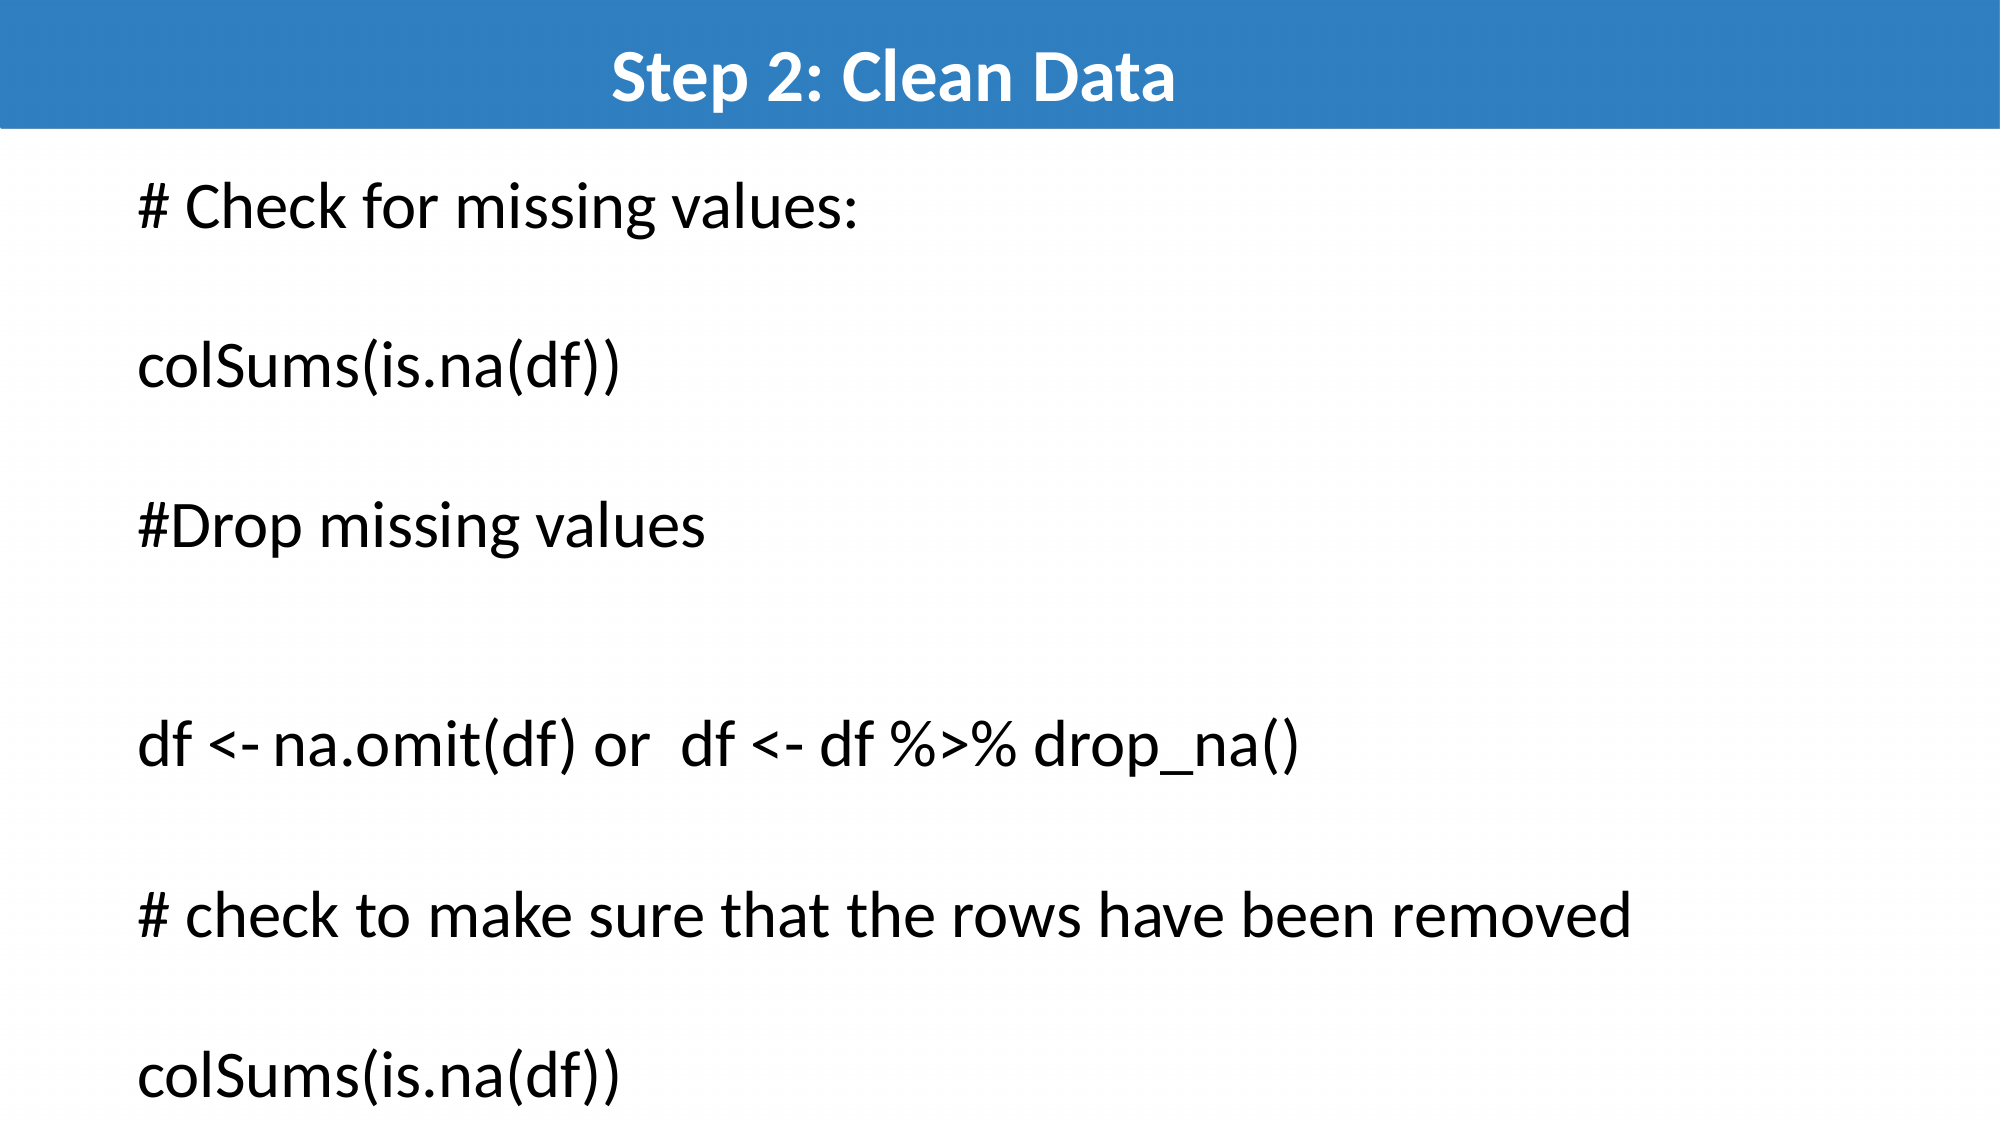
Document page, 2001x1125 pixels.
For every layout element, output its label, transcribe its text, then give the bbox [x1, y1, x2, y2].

text_box Step 2: Clean Data [595, 18, 1381, 124]
text_box # Check for missing values: colSums(is.na(df)) #Drop missing values df <- na.omit(df) or df <- df %>% drop_na() # check to make sure that the rows have been removed colSums(is.na(df)) [122, 153, 1854, 1119]
picture [0, 0, 2000, 1125]
